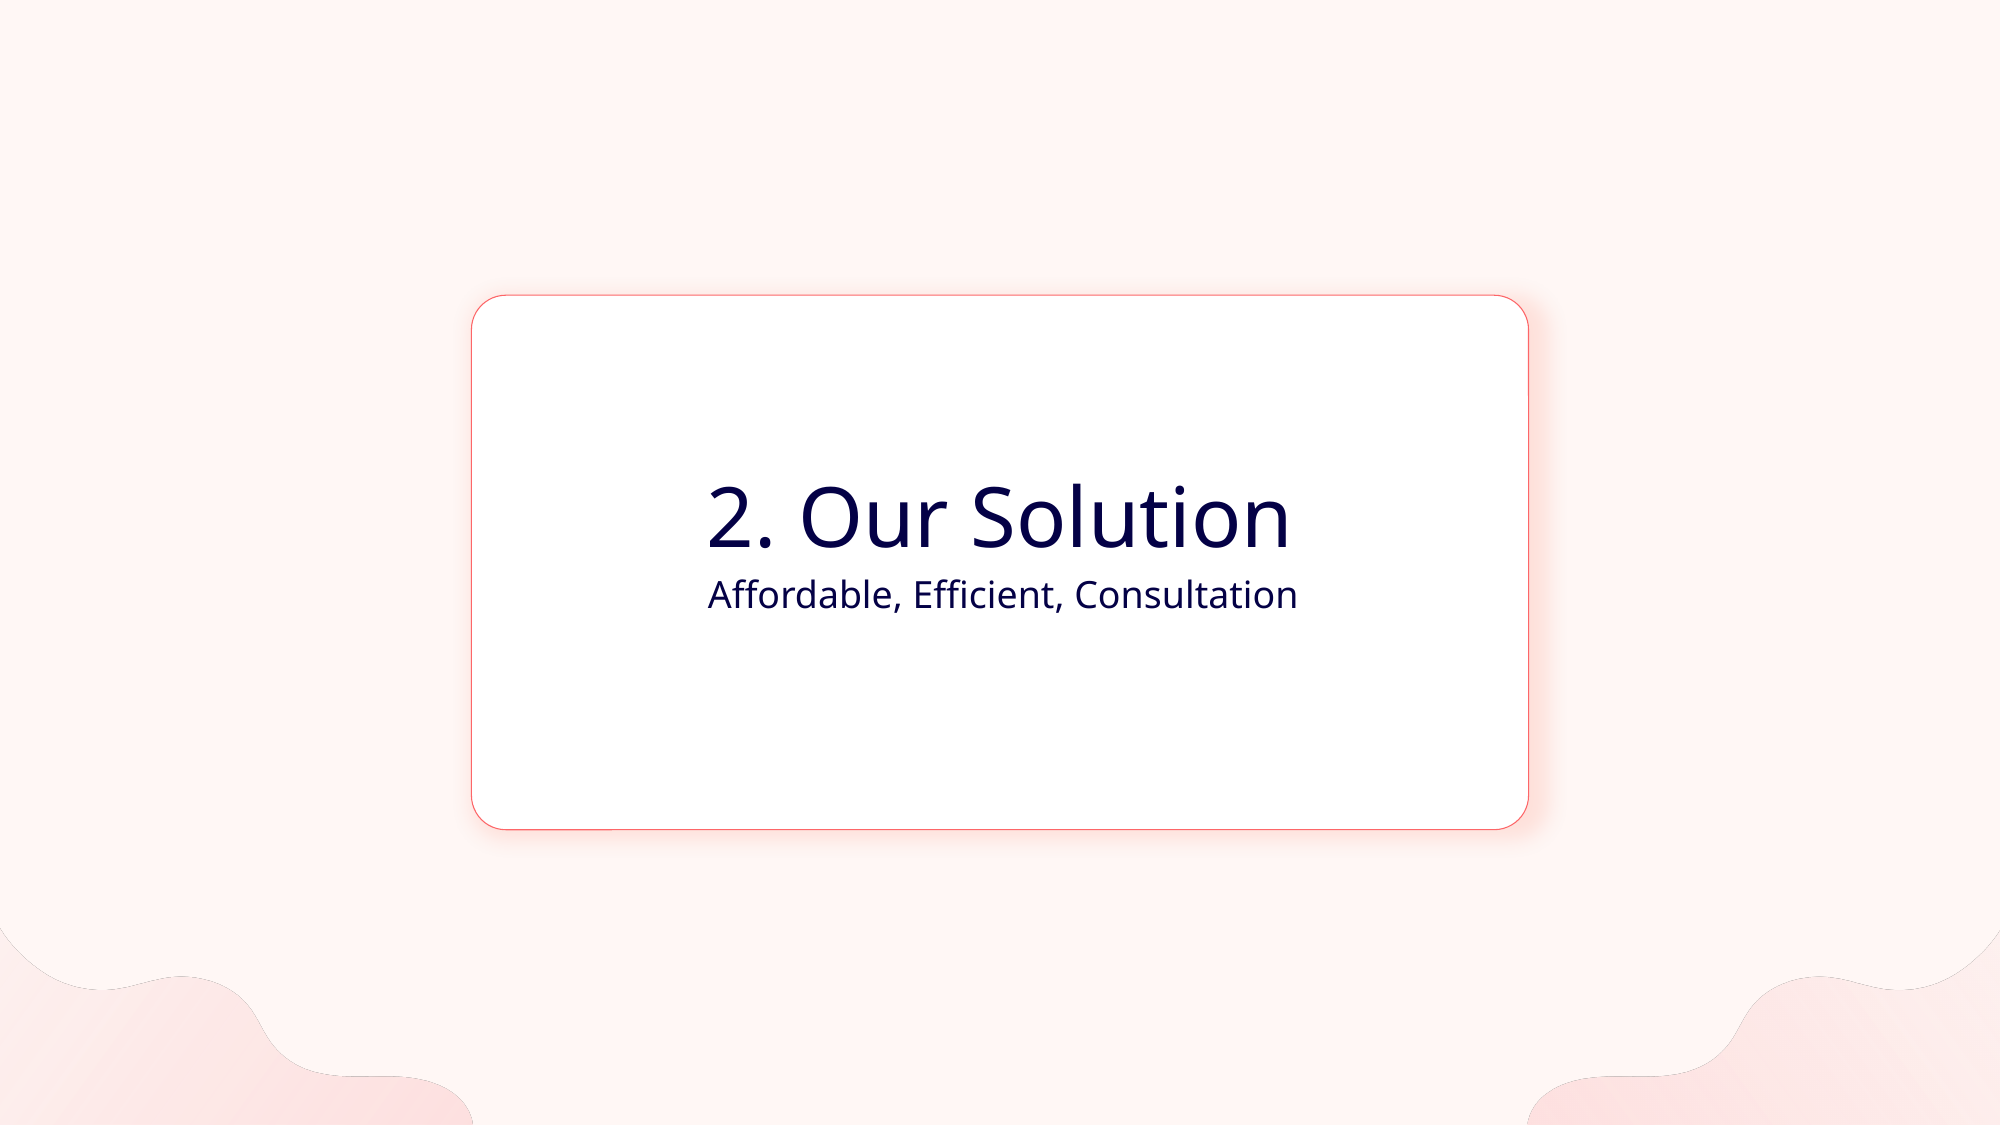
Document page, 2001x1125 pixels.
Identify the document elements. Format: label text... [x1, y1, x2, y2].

picture [0, 928, 473, 1125]
text_box Affordable, Efficient, Consultation [603, 563, 1404, 623]
text_box [471, 295, 1529, 830]
text_box 2. Our Solution [594, 456, 1406, 572]
picture [1528, 929, 2000, 1125]
